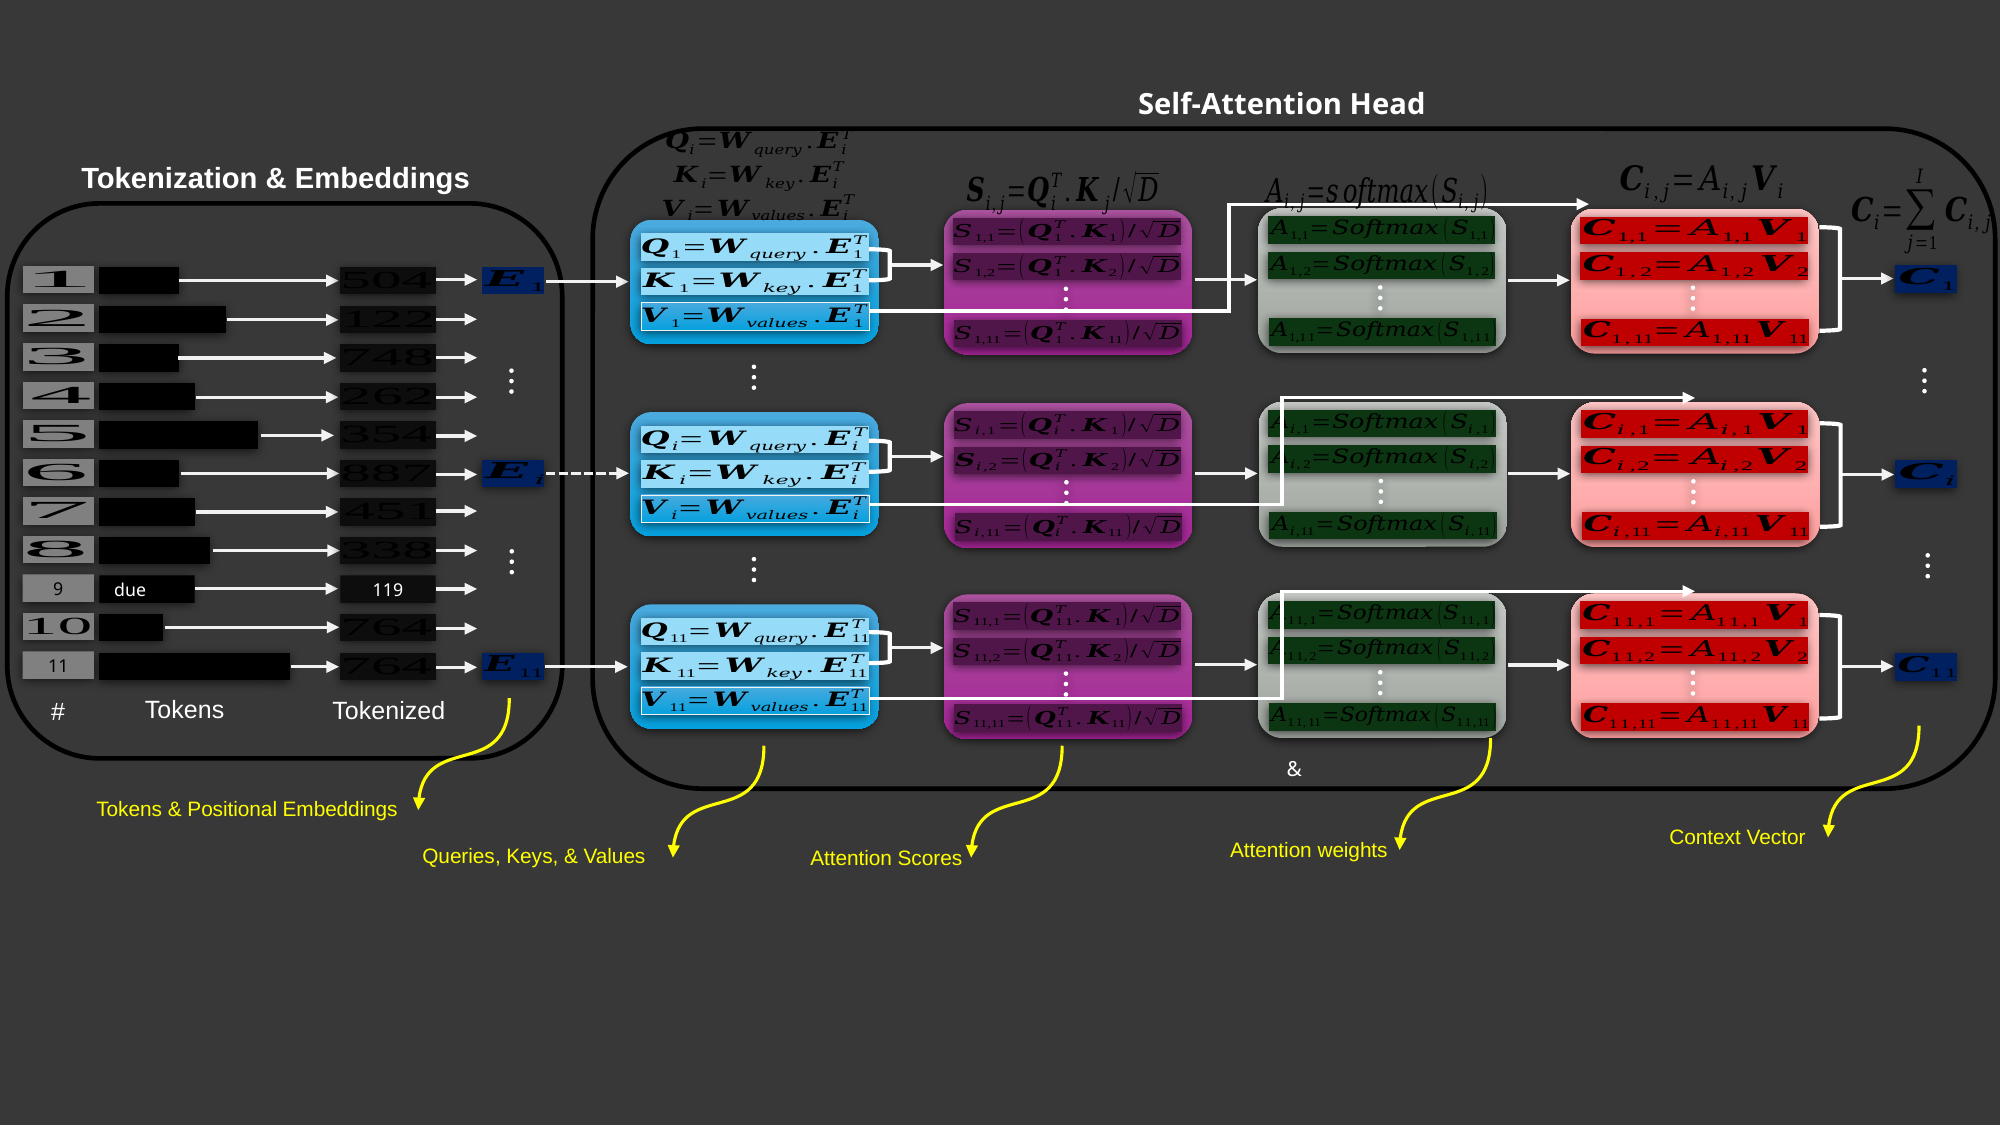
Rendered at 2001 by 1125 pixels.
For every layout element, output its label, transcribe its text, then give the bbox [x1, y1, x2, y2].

text_box Attention Scores [656, 837, 1116, 878]
text_box Context Vector [1623, 816, 1851, 857]
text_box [1817, 735, 1930, 828]
text_box Tokens & Positional Embeddings [63, 790, 437, 829]
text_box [960, 755, 1074, 848]
text_box Queries, Keys, & Values [380, 835, 662, 876]
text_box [1388, 748, 1502, 841]
text_box Attention weights [1195, 828, 1423, 869]
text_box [407, 708, 521, 801]
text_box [6, 77, 1996, 790]
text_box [662, 755, 775, 848]
